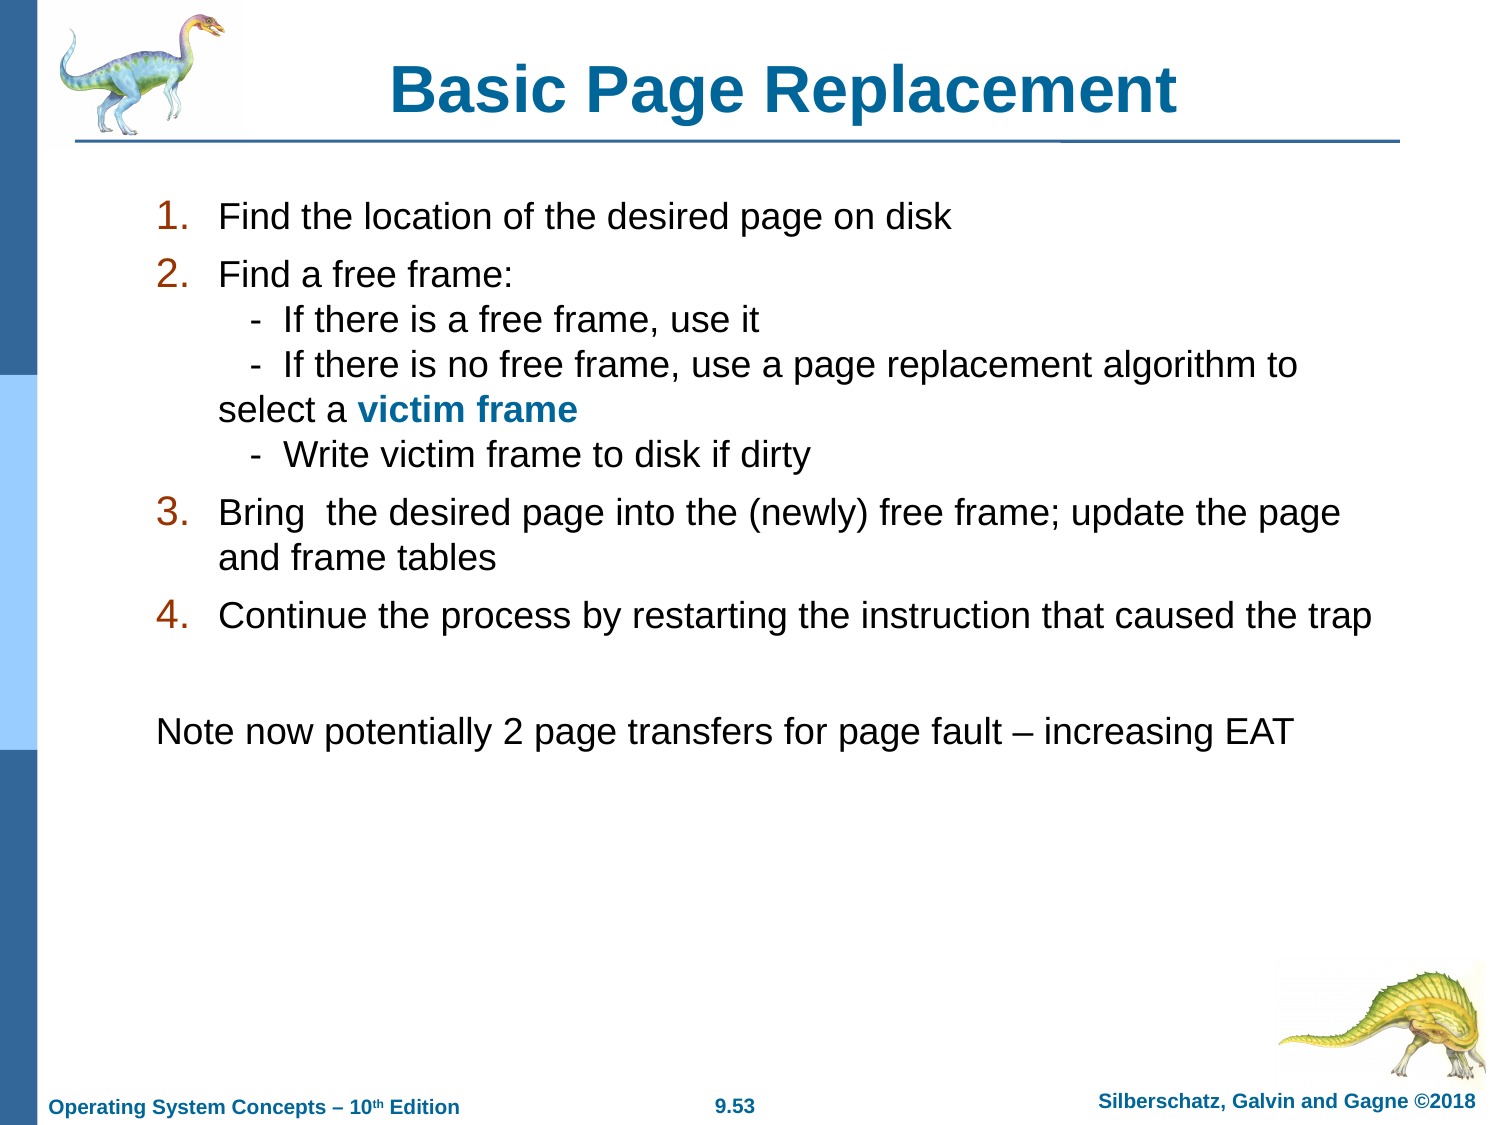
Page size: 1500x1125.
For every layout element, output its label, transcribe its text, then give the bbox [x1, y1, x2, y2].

picture [46, 0, 243, 149]
list Find the location of the desired page on disk Find a free frame: - If there is a free frame, use it - If there is no free frame, use a page replacement algorithm to select a victim frame - Write victim frame to disk if dirty Bring the desired page into the (newly) free frame; update the page and frame tables Continue the process by restarting the instruction that caused the trap Note now potentially 2 page transfers for page fault – increasing EAT [140, 184, 1389, 916]
title Basic Page Replacement [160, 39, 1409, 134]
picture [1275, 959, 1486, 1090]
